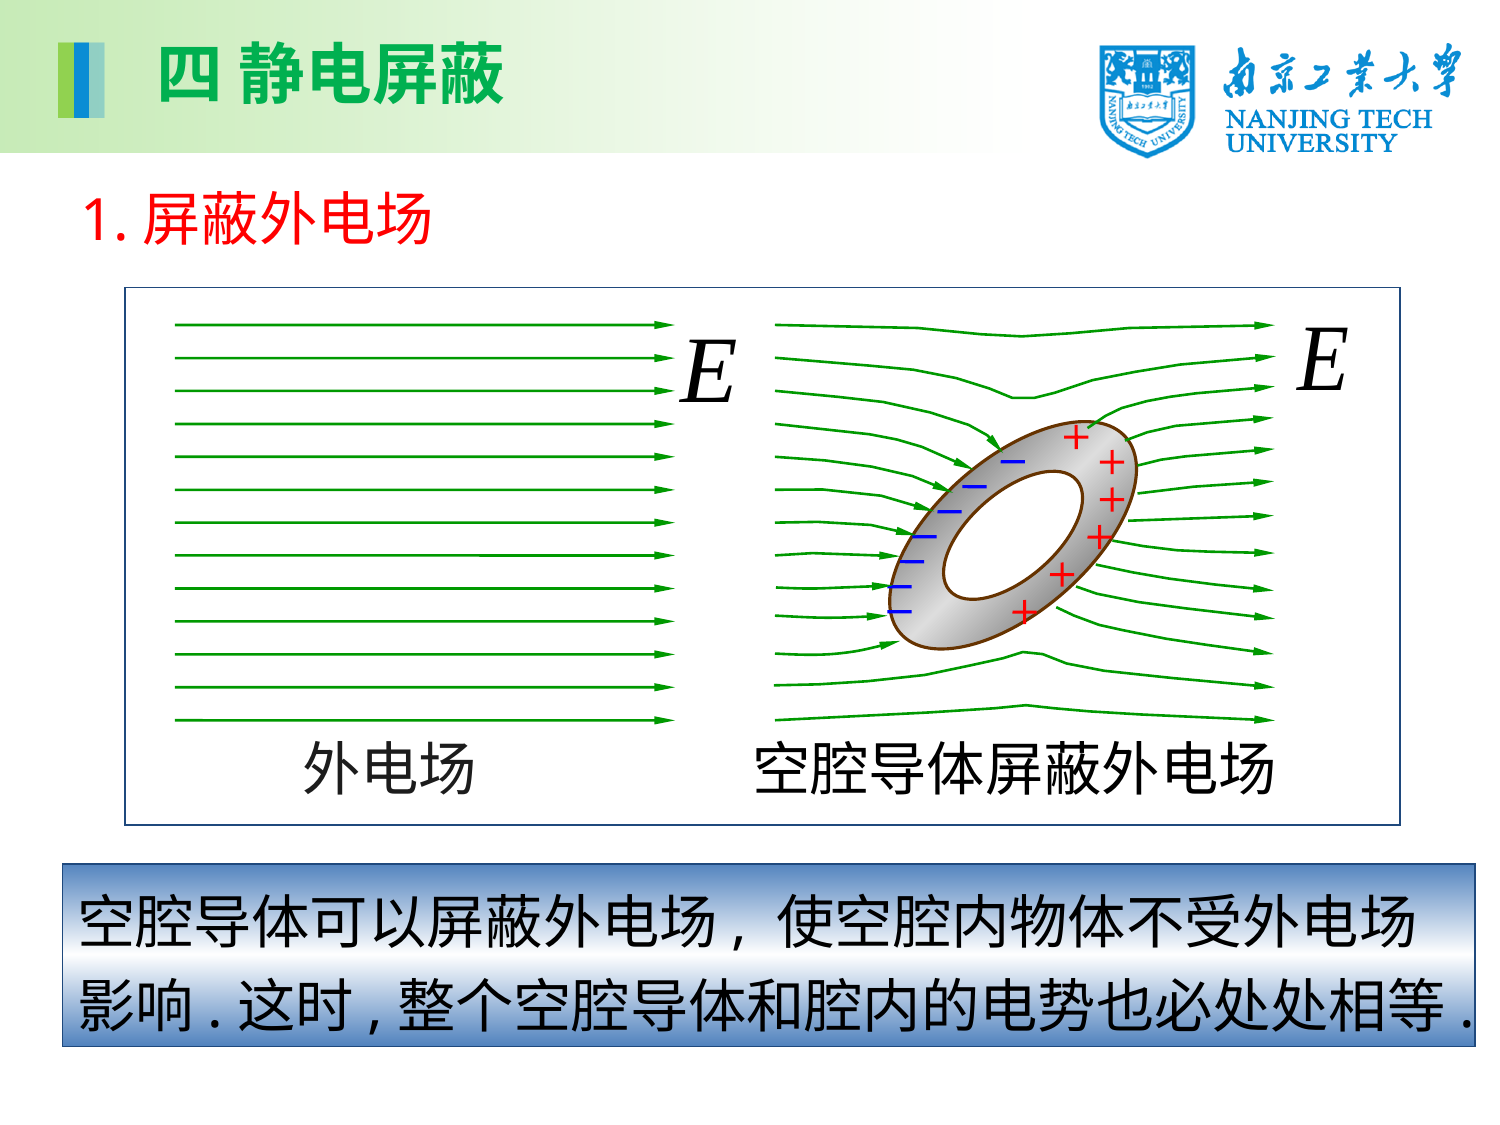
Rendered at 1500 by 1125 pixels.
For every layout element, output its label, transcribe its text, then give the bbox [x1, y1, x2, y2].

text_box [124, 287, 1401, 826]
text_box 四 静电屏蔽 [62, 24, 600, 120]
picture [0, 0, 1500, 1125]
text_box 空腔导体可以屏蔽外电场, 使空腔内物体不受外电场影响.这时,整个空腔导体和腔内的电势也必处处相等. [62, 863, 1475, 1047]
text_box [737, 299, 1376, 811]
text_box 1.屏蔽外电场 [49, 174, 488, 260]
